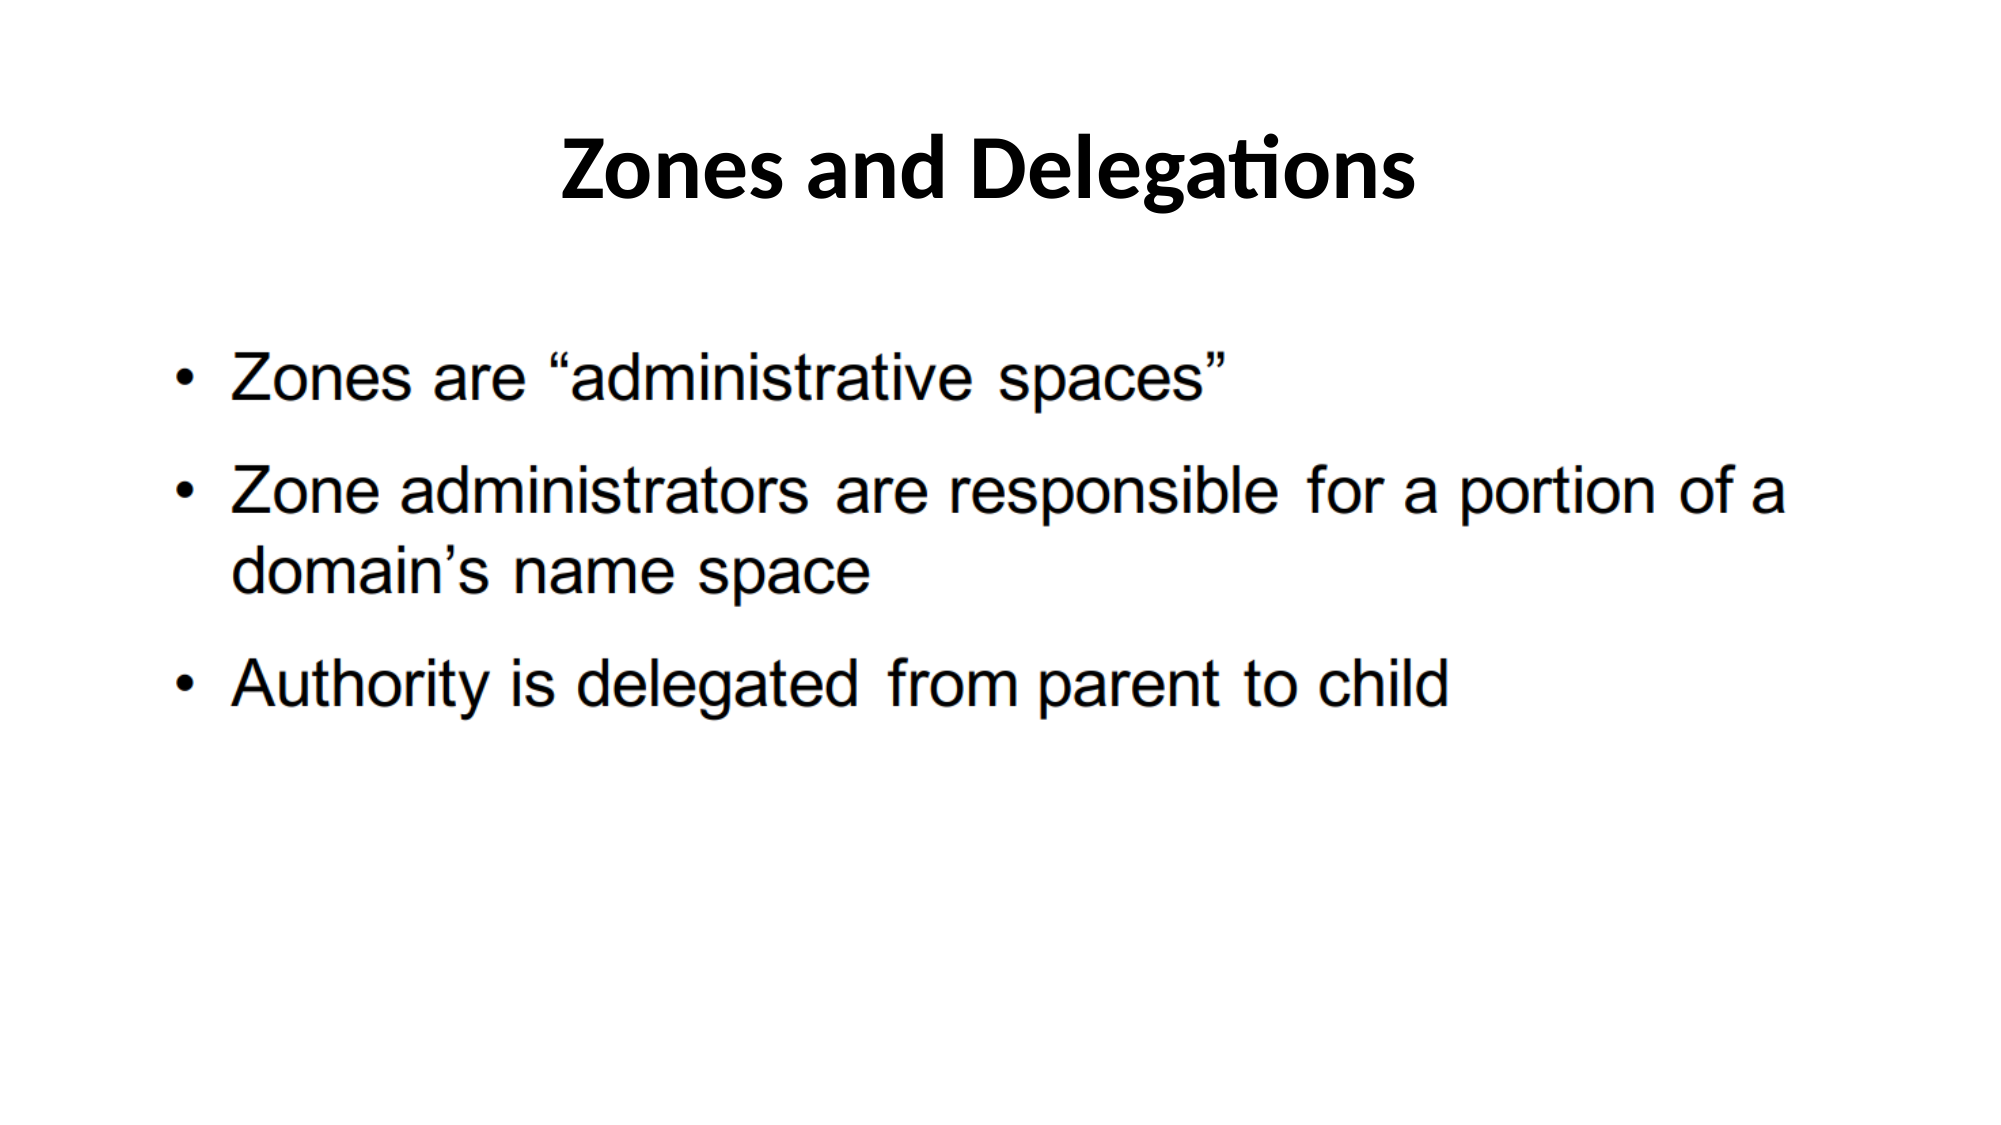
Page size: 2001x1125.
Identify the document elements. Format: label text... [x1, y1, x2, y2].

title Zones and Delegations [137, 59, 1863, 278]
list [137, 279, 1863, 762]
